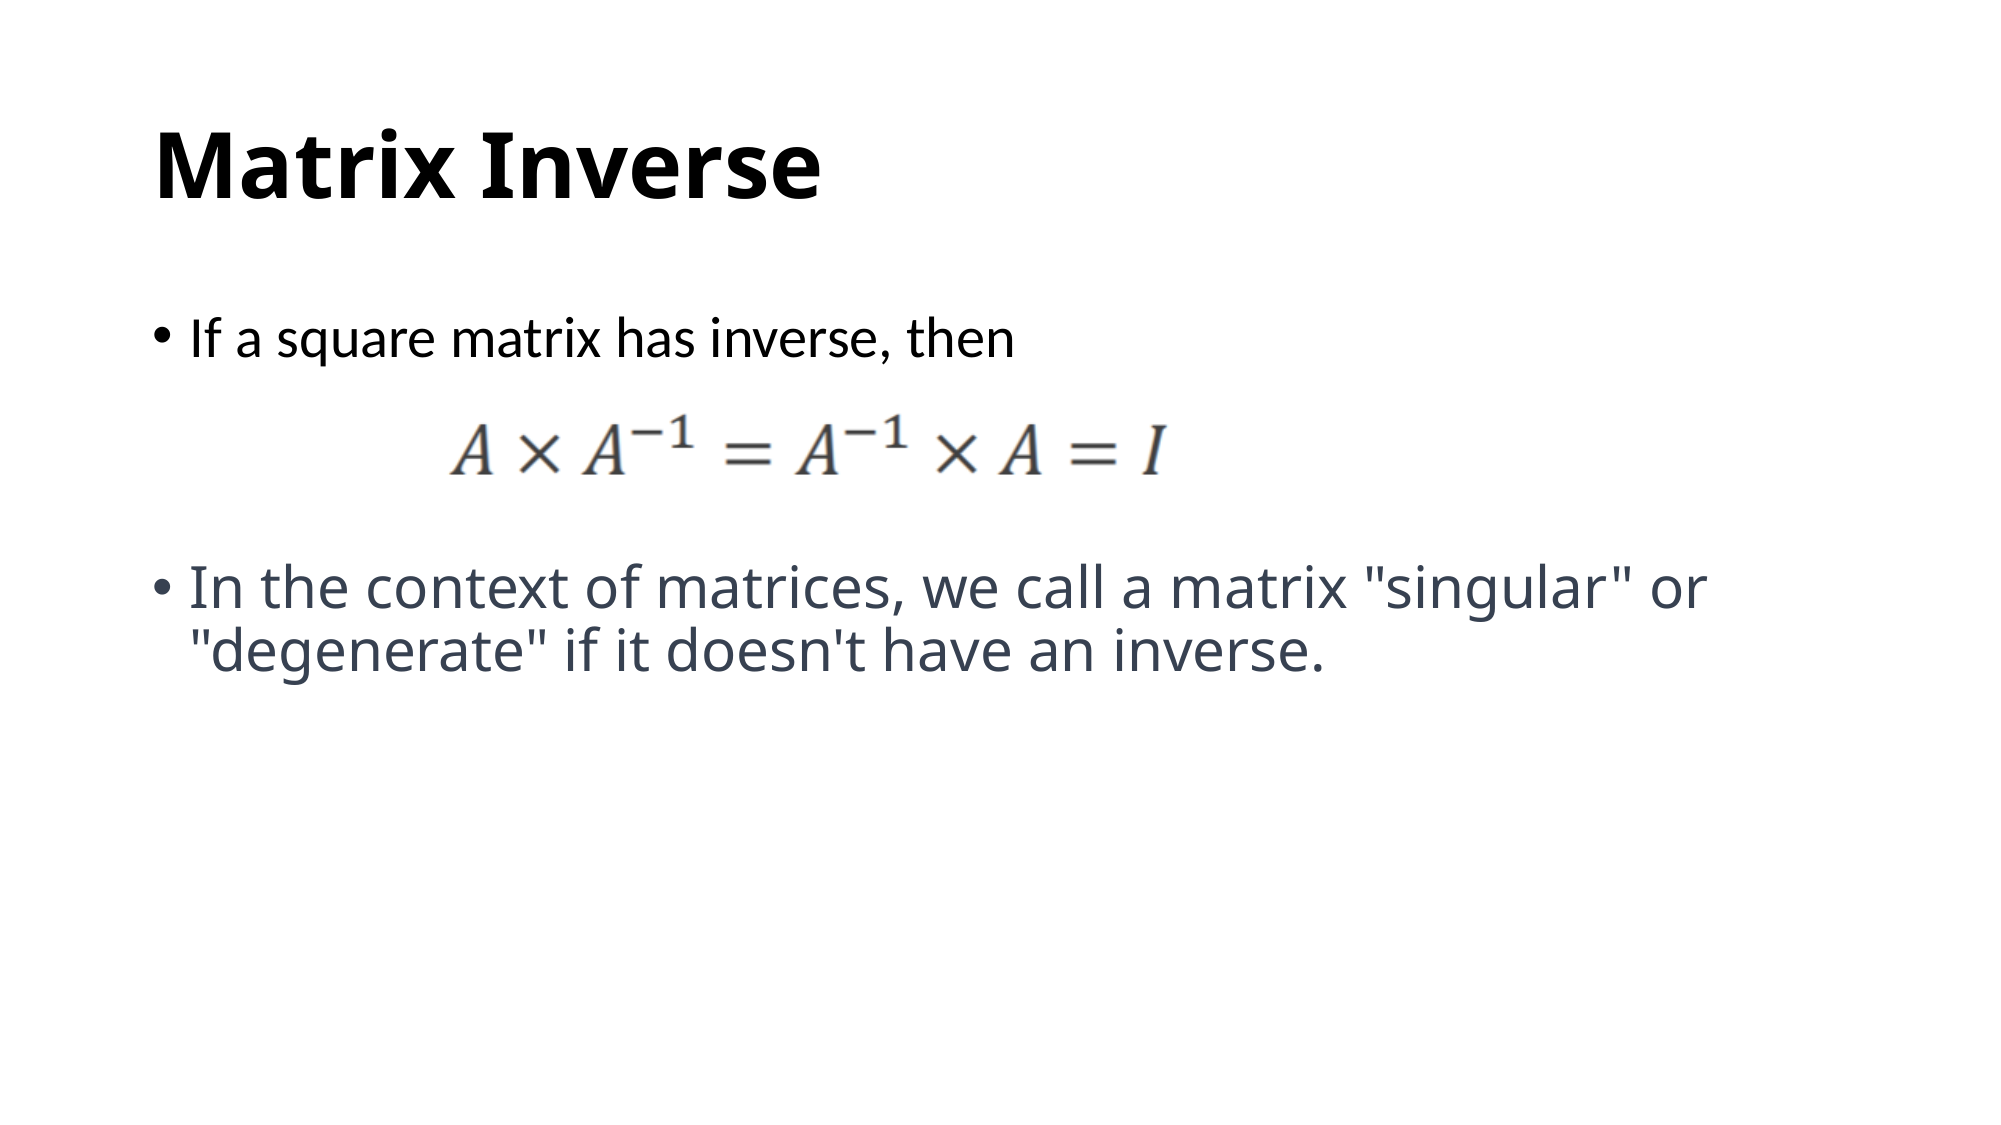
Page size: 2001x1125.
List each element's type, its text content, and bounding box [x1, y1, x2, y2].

list If a square matrix has inverse, then In the context of matrices, we call a matrix "singular" or "degenerate" if it doesn't have an inverse. [137, 299, 1863, 1014]
picture [387, 401, 1225, 511]
title Matrix Inverse [137, 59, 1863, 278]
